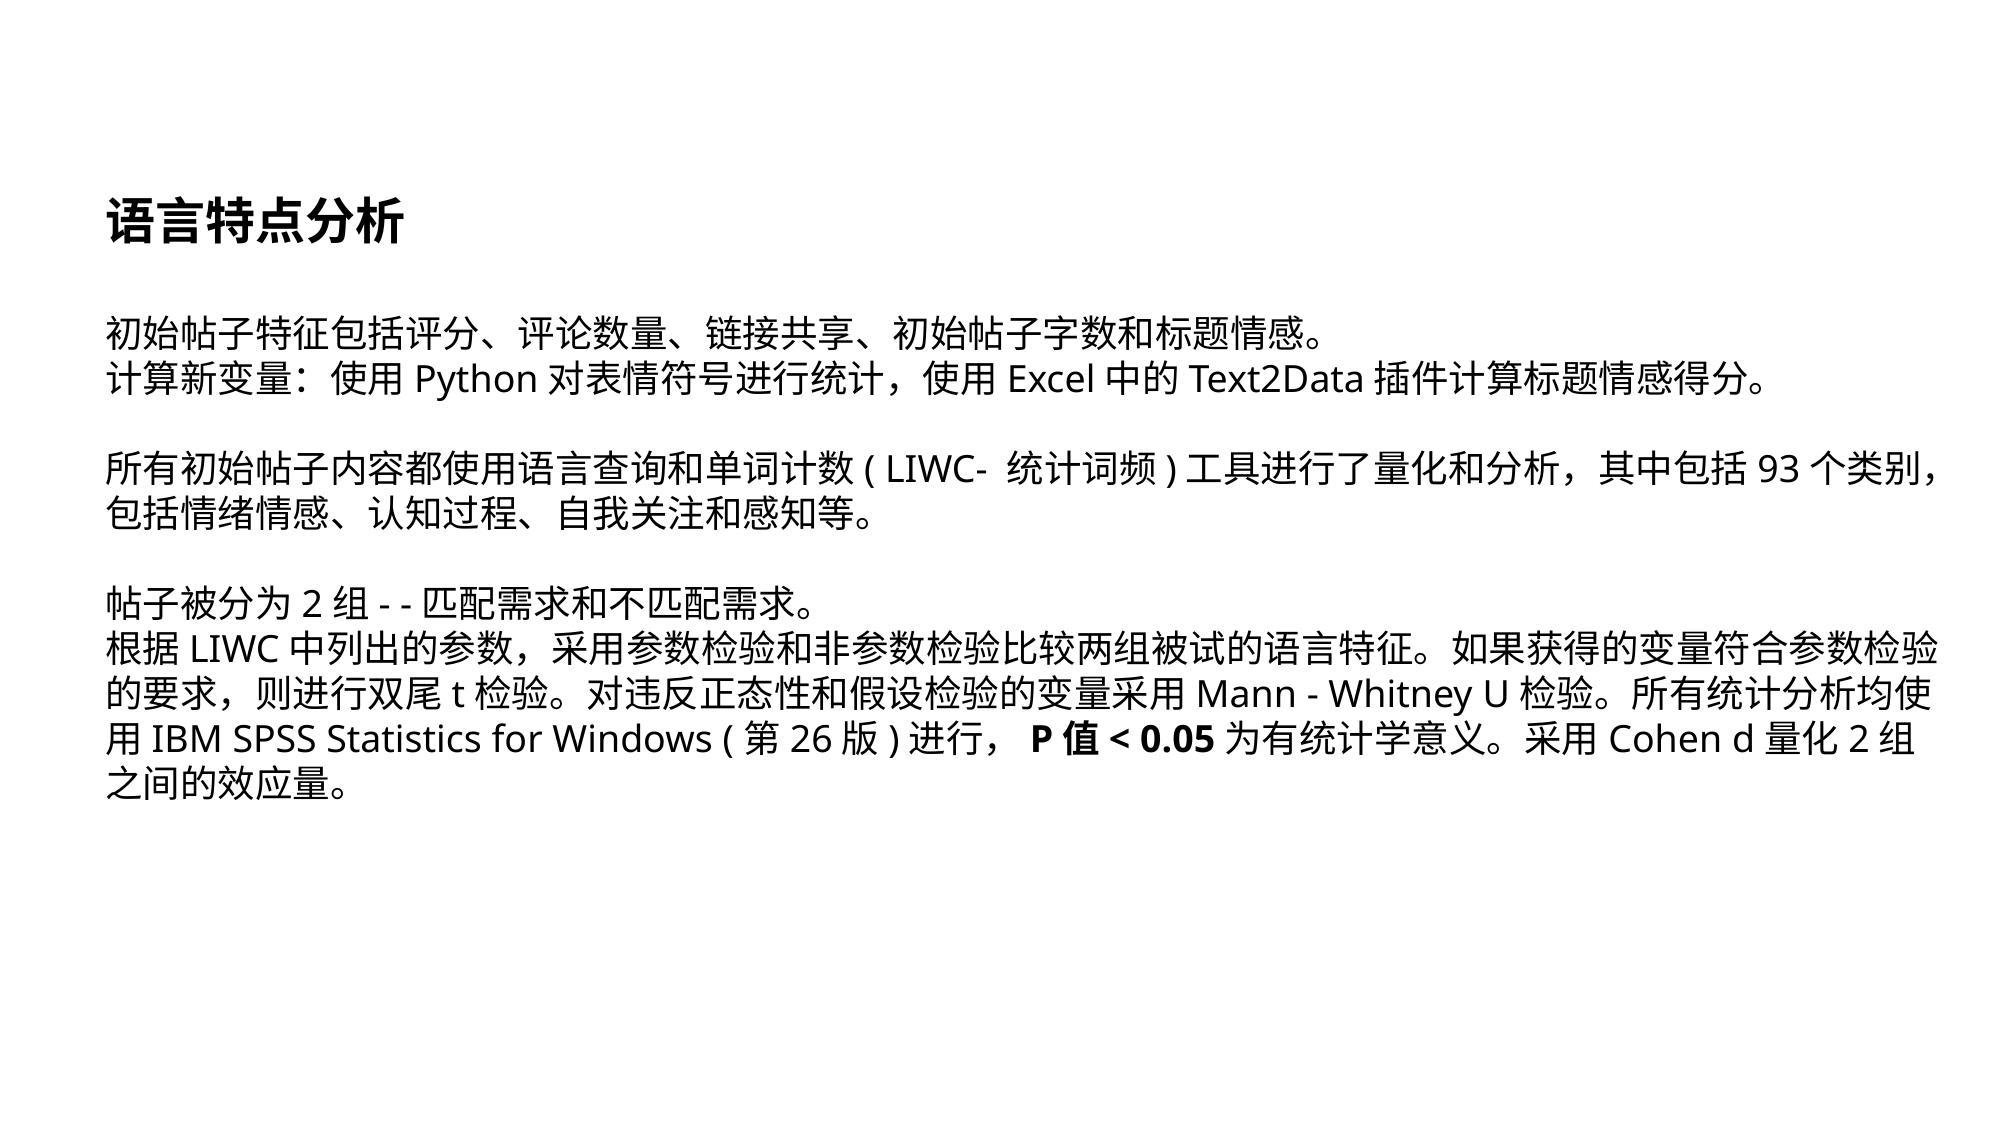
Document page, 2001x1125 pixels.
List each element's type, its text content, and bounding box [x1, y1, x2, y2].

text_box 语言特点分析 初始帖子特征包括评分、评论数量、链接共享、初始帖子字数和标题情感。 计算新变量：使用Python对表情符号进行统计，使用Excel中的Text2Data插件计算标题情感得分。 所有初始帖子内容都使用语言查询和单词计数( LIWC- 统计词频)工具进行了量化和分析，其中包括93个类别，包括情绪情感、认知过程、自我关注和感知等。 帖子被分为2组- -匹配需求和不匹配需求。 根据LIWC中列出的参数，采用参数检验和非参数检验比较两组被试的语言特征。如果获得的变量符合参数检验的要求，则进行双尾t检验。对违反正态性和假设检验的变量采用Mann - Whitney U检验。所有统计分析均使用IBM SPSS Statistics for Windows (第26版)进行，P值< 0.05为有统计学意义。采用Cohen d量化2组之间的效应量。 [90, 182, 1956, 812]
